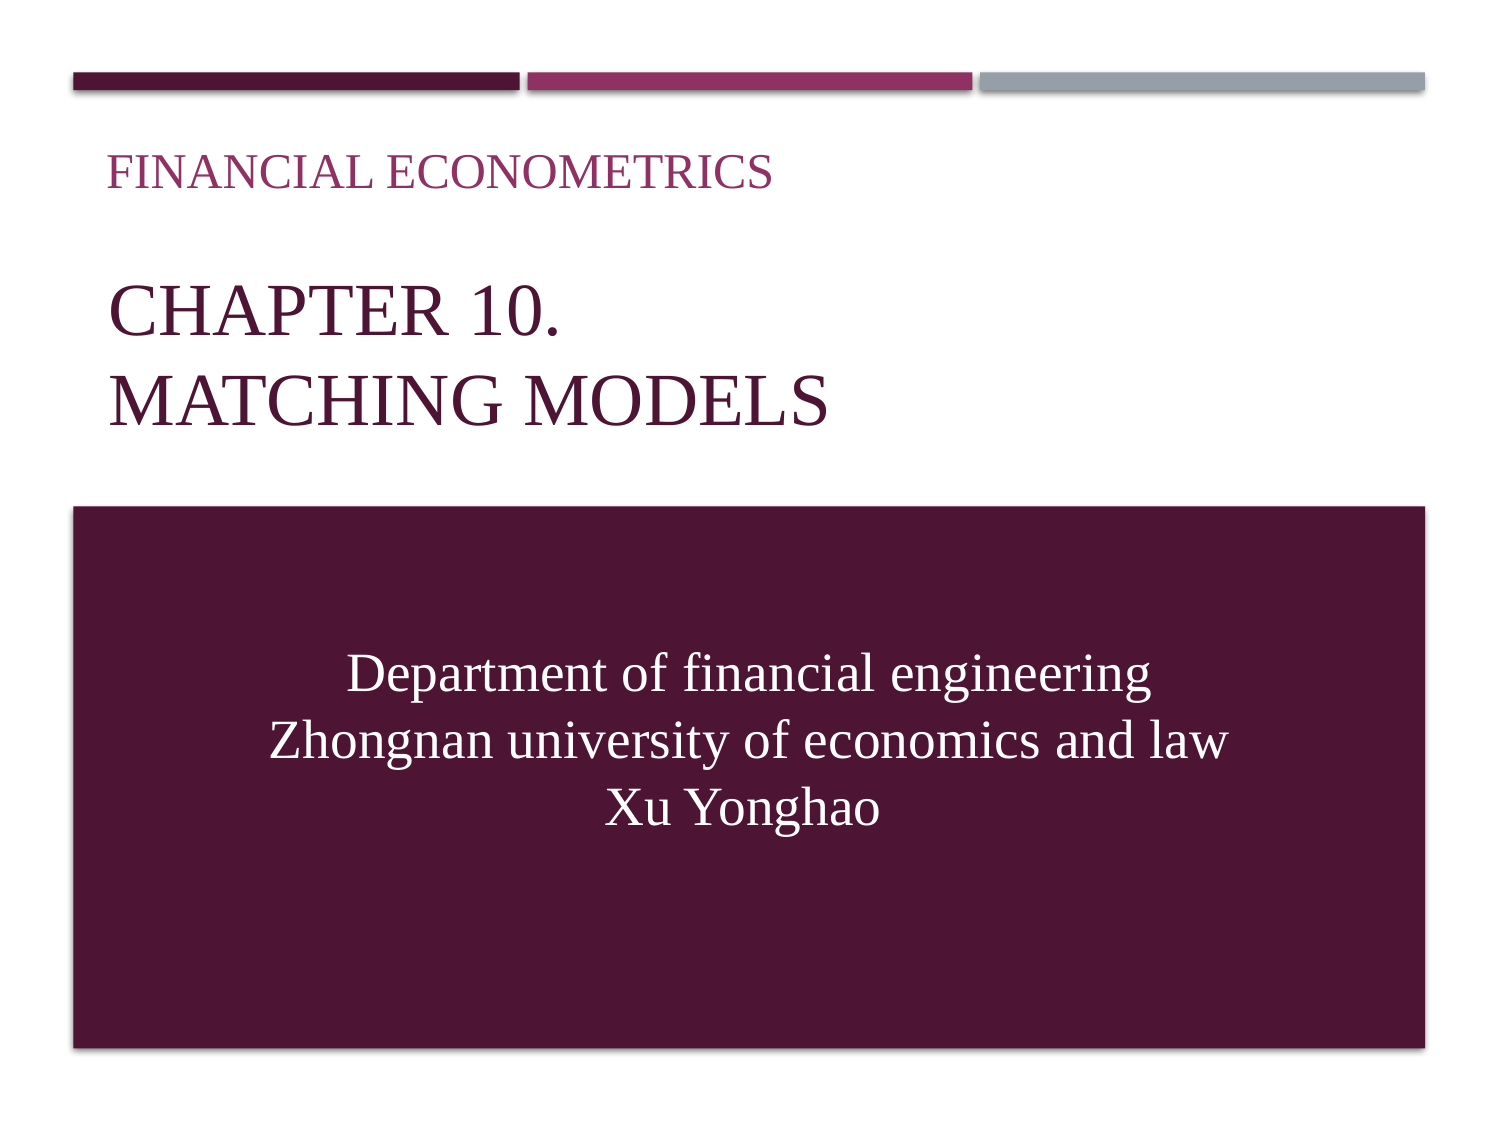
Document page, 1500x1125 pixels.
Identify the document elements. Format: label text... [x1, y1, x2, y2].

title Chapter 10. matching models [93, 210, 1405, 449]
subtitle Financial Econometrics [91, 130, 1402, 224]
text_box Department of financial engineering Zhongnan university of economics and law Xu Yonghao [117, 562, 1383, 911]
